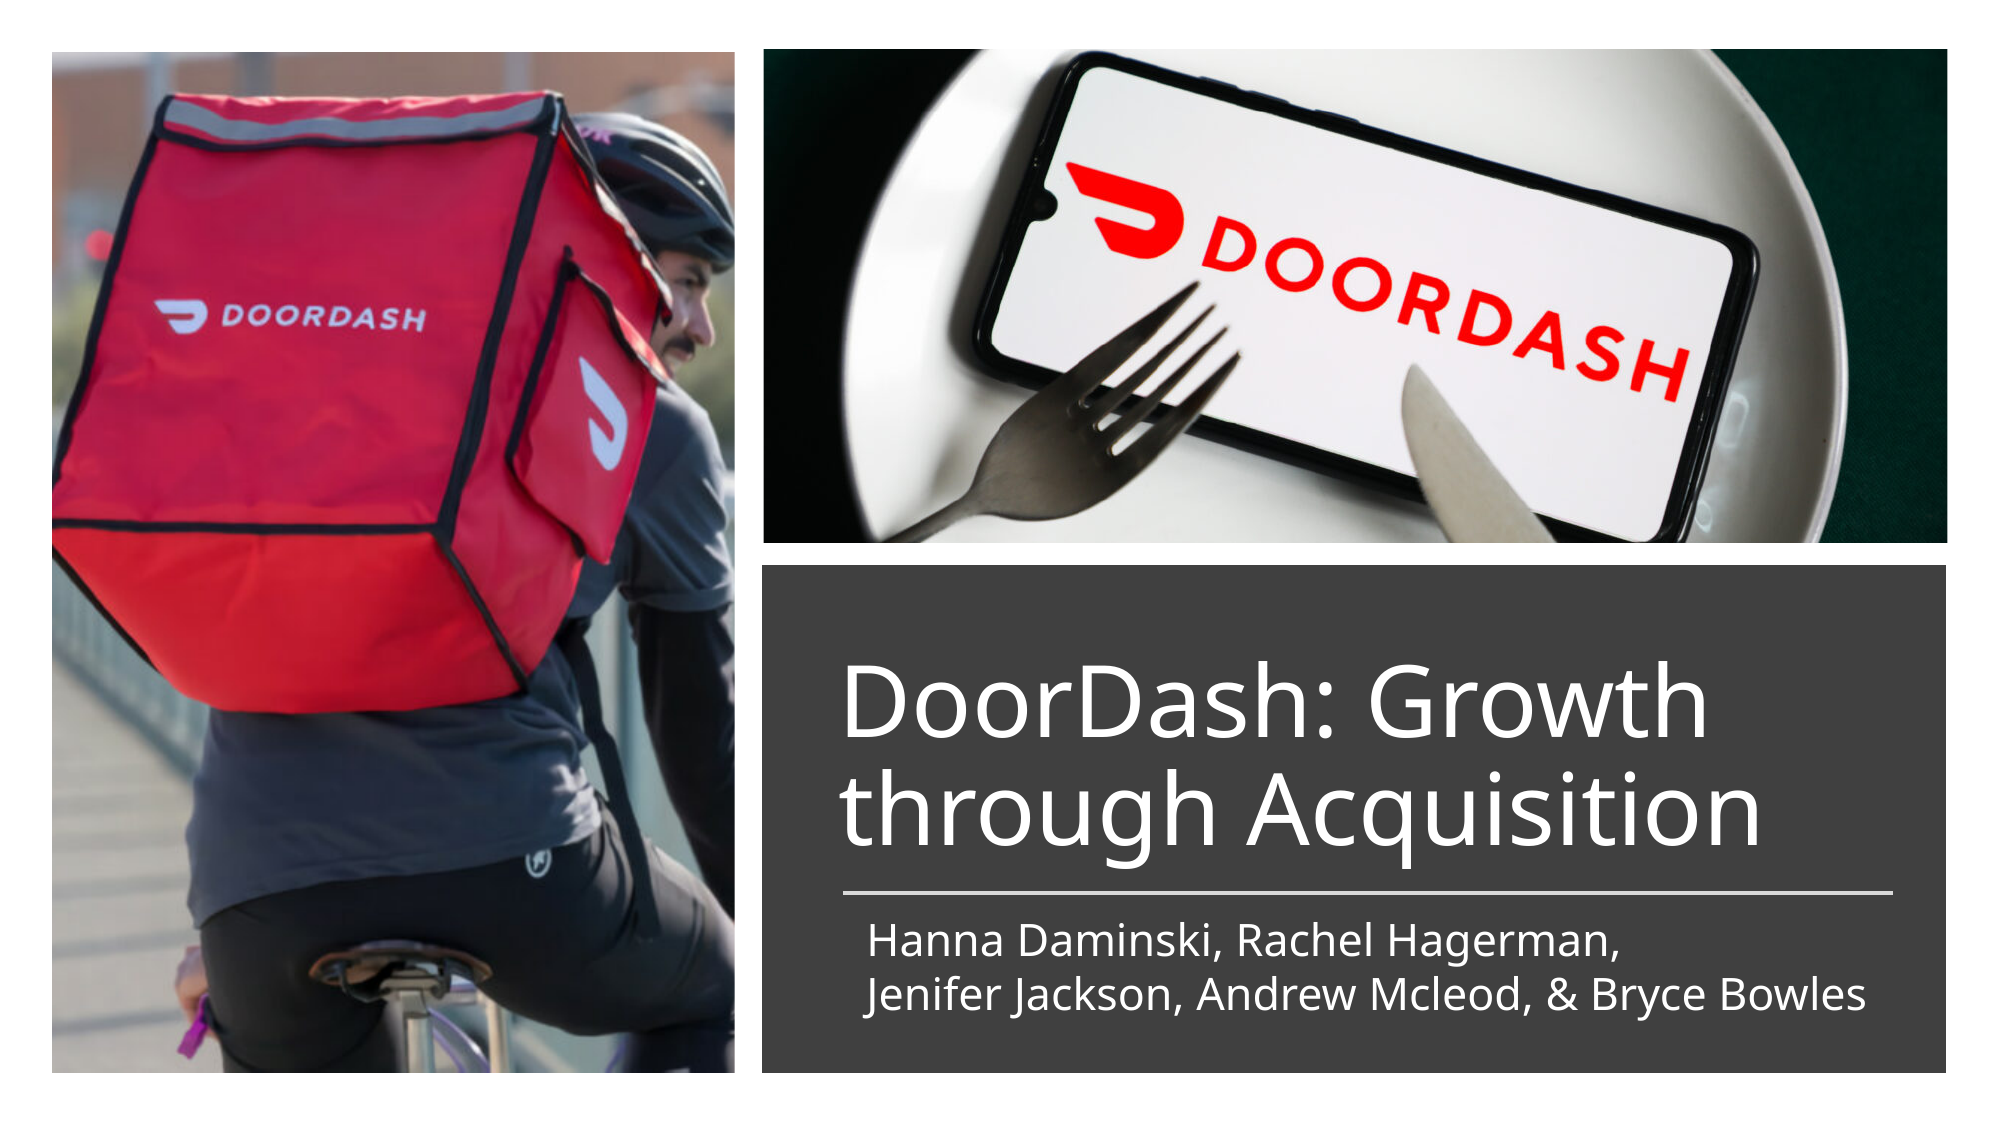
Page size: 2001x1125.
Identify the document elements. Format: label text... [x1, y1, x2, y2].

text_box Hanna Daminski, Rachel Hagerman, Jenifer Jackson, Andrew Mcleod, & Bryce Bowles [866, 911, 1870, 1022]
title DoorDash: Growth through Acquisition [823, 625, 1885, 875]
text_box [771, 575, 1937, 1064]
picture [763, 49, 1948, 543]
picture [52, 52, 735, 1073]
